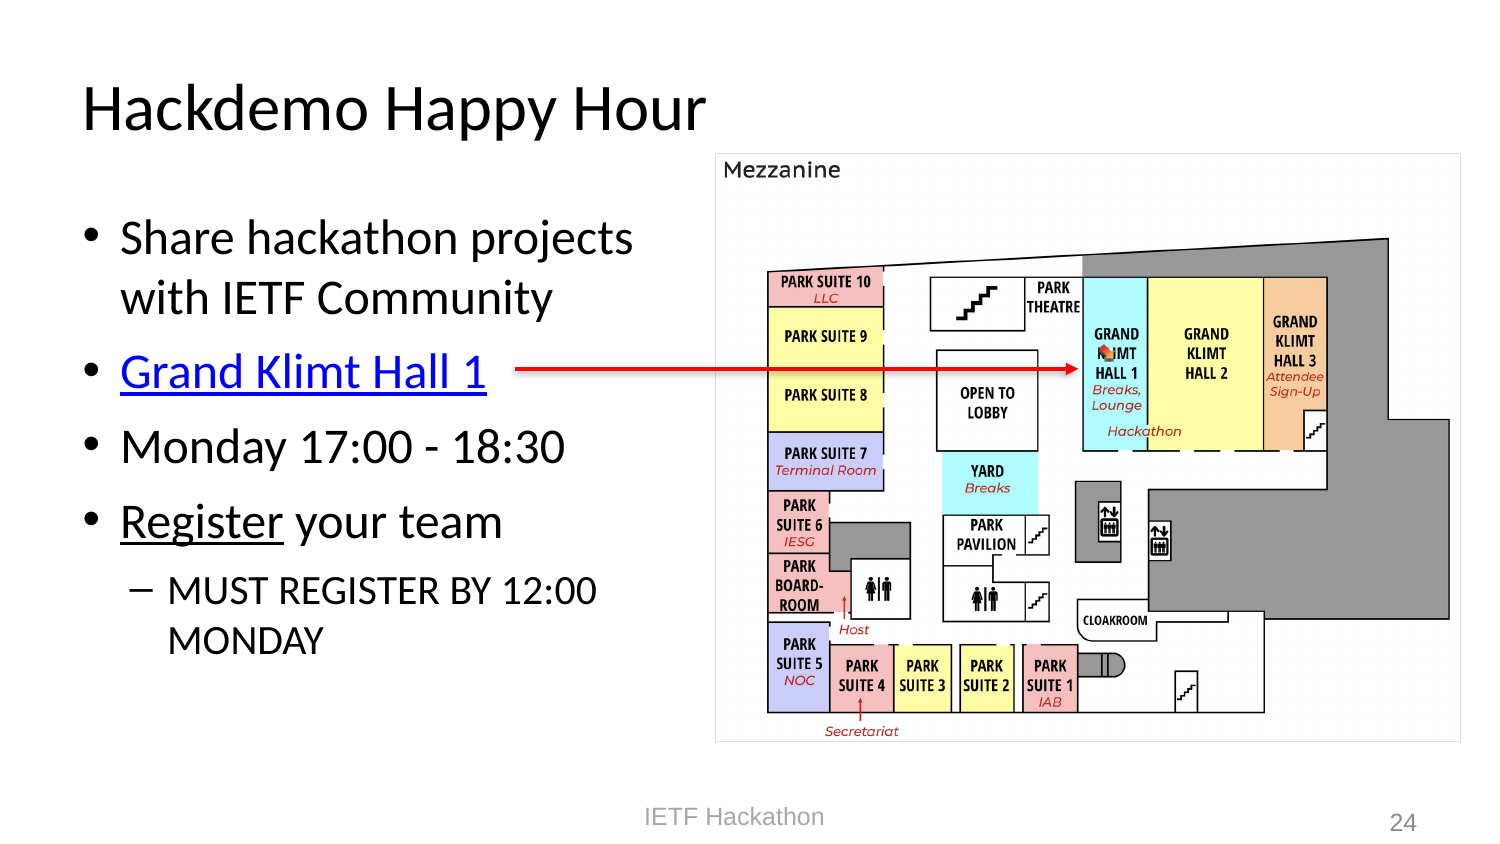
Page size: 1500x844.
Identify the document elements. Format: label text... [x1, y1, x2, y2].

title Hackdemo Happy Hour [74, 33, 1426, 175]
picture [715, 153, 1461, 742]
list Share hackathon projects with IETF Community Grand Klimt Hall 1 Monday 17:00 - 18:30 Register your team MUST REGISTER BY 12:00 MONDAY [74, 196, 733, 755]
slide_number 24 [1378, 798, 1426, 844]
